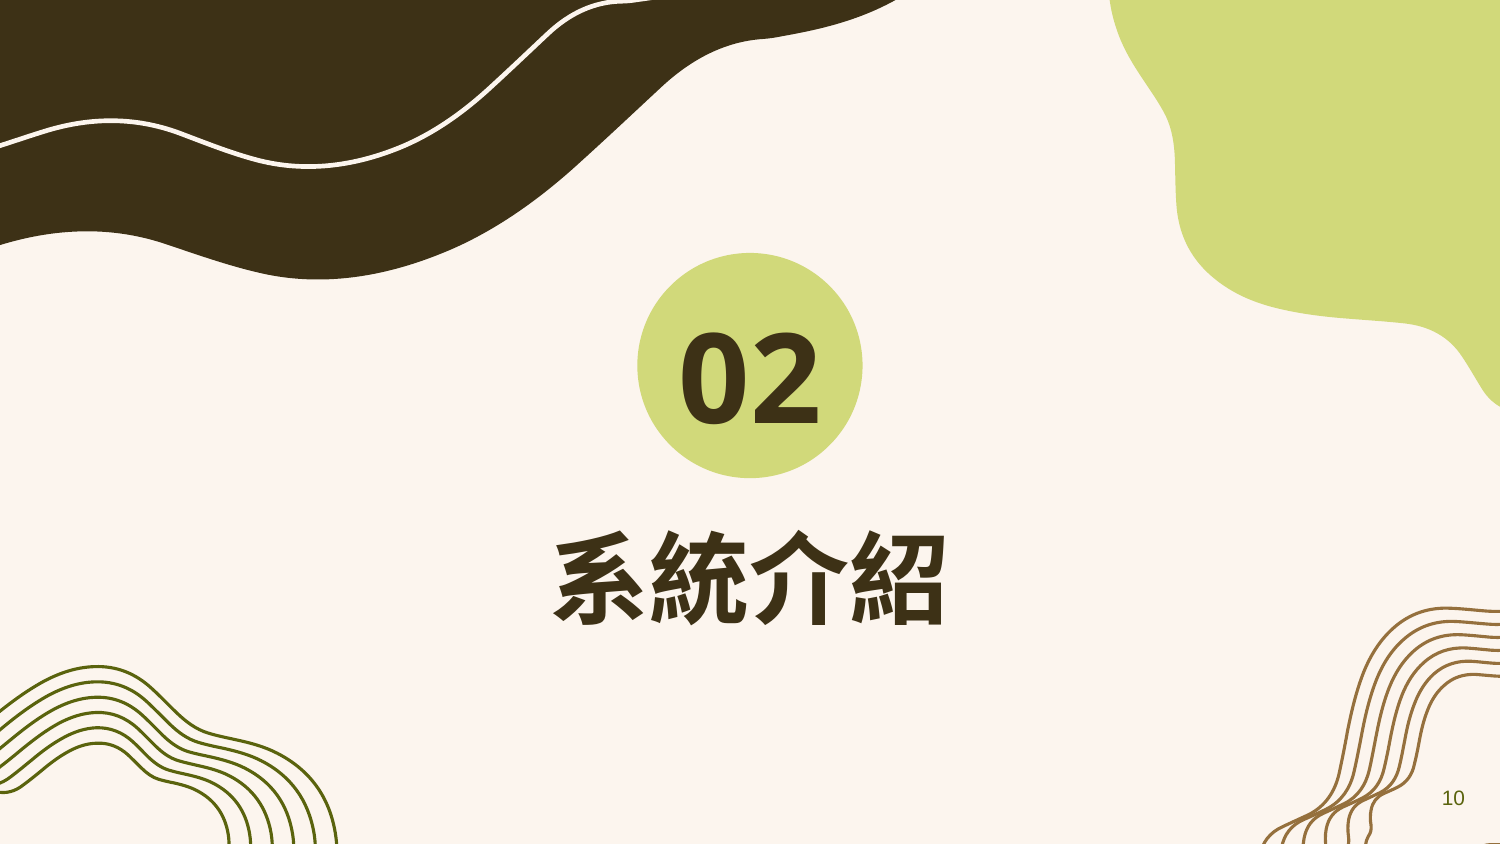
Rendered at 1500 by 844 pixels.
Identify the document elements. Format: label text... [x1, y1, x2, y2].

title 系統介紹 [116, 507, 1383, 646]
slide_number 10 [1389, 764, 1480, 830]
text_box [662, 252, 837, 294]
text_box [695, 464, 805, 479]
title 02 [587, 294, 913, 464]
